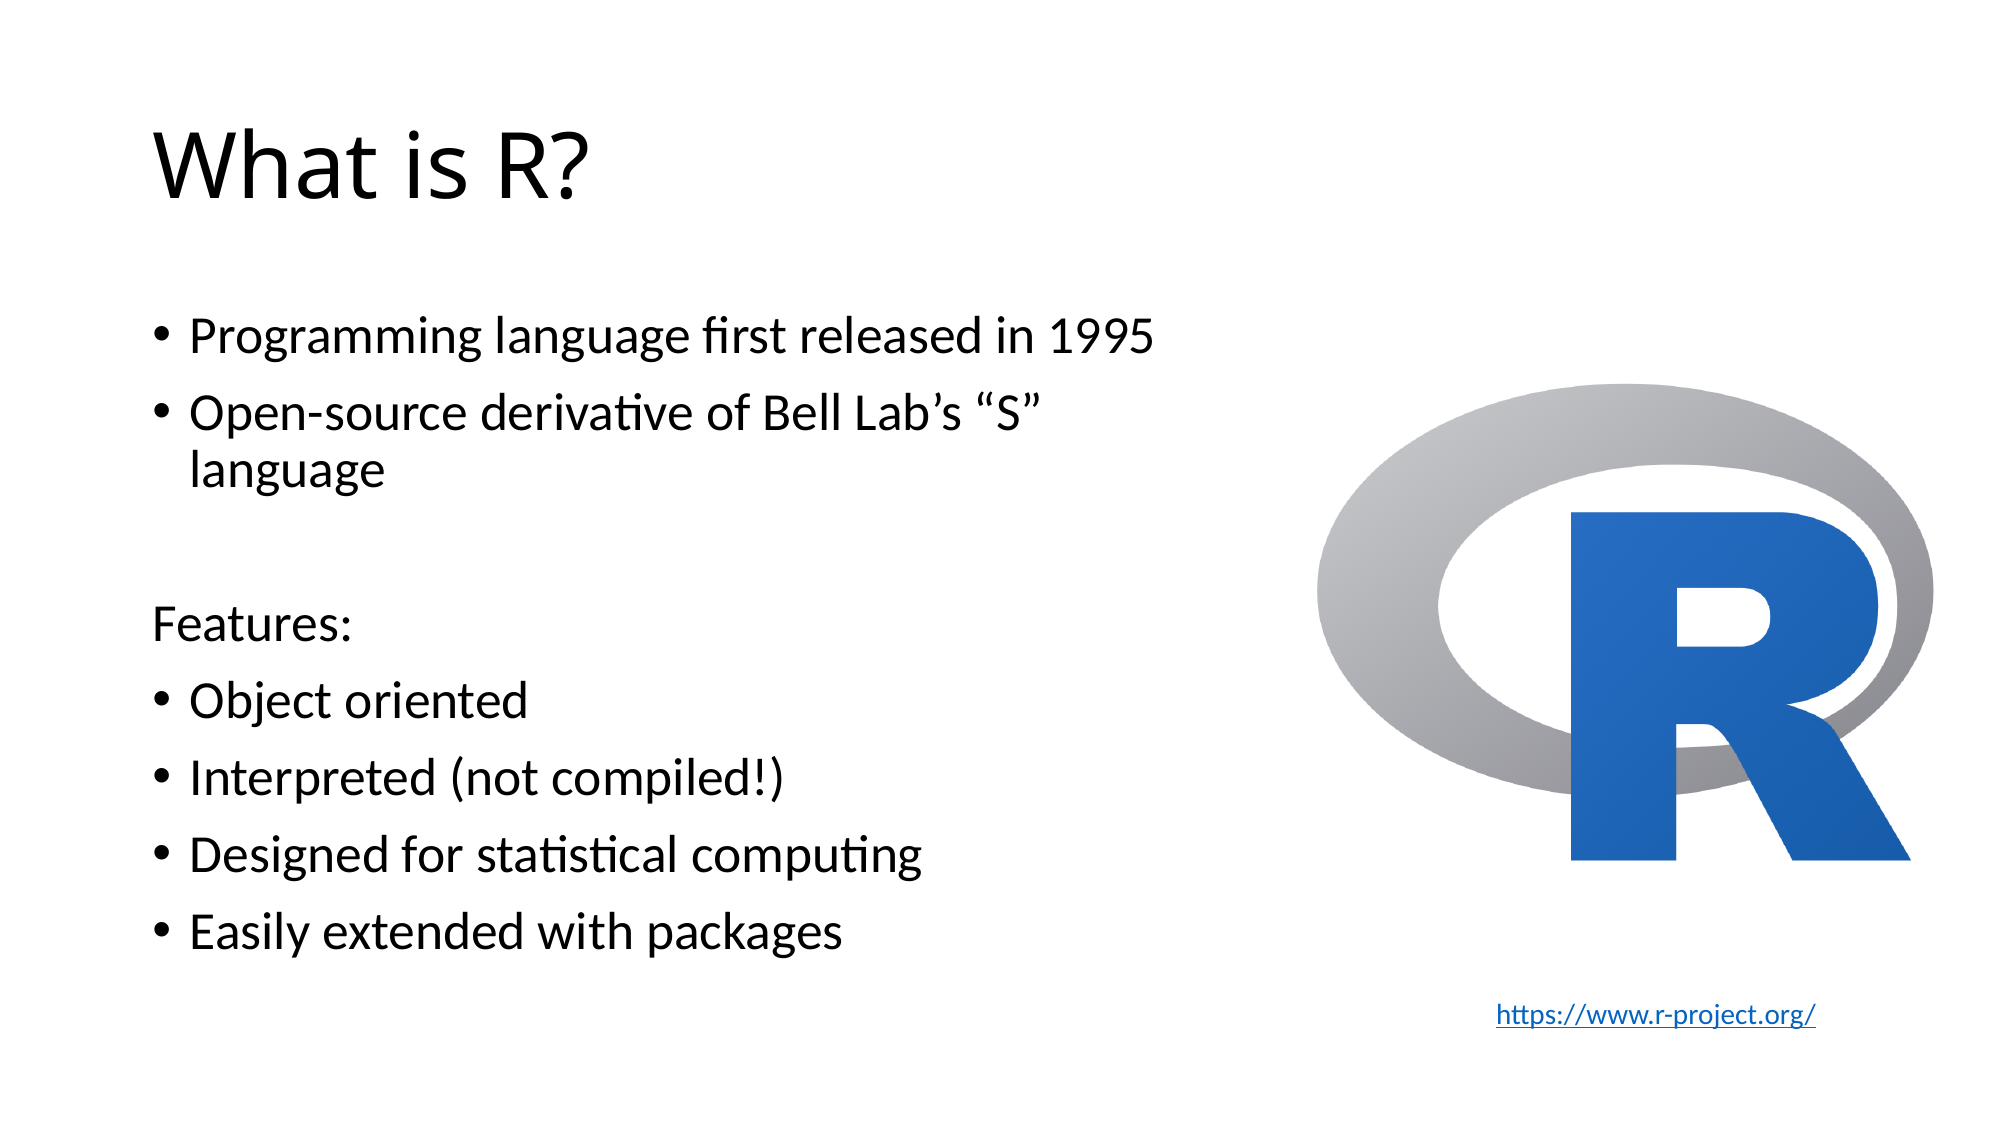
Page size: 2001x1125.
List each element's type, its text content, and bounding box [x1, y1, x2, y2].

title What is R? [137, 59, 1863, 278]
picture [1316, 382, 1965, 876]
text_box https://www.r-project.org/ [1481, 987, 2000, 1038]
list Programming language first released in 1995 Open-source derivative of Bell Lab’s “S” language Features: Object oriented Interpreted (not compiled!) Designed for statistical computing Easily extended with packages [137, 299, 1205, 1014]
